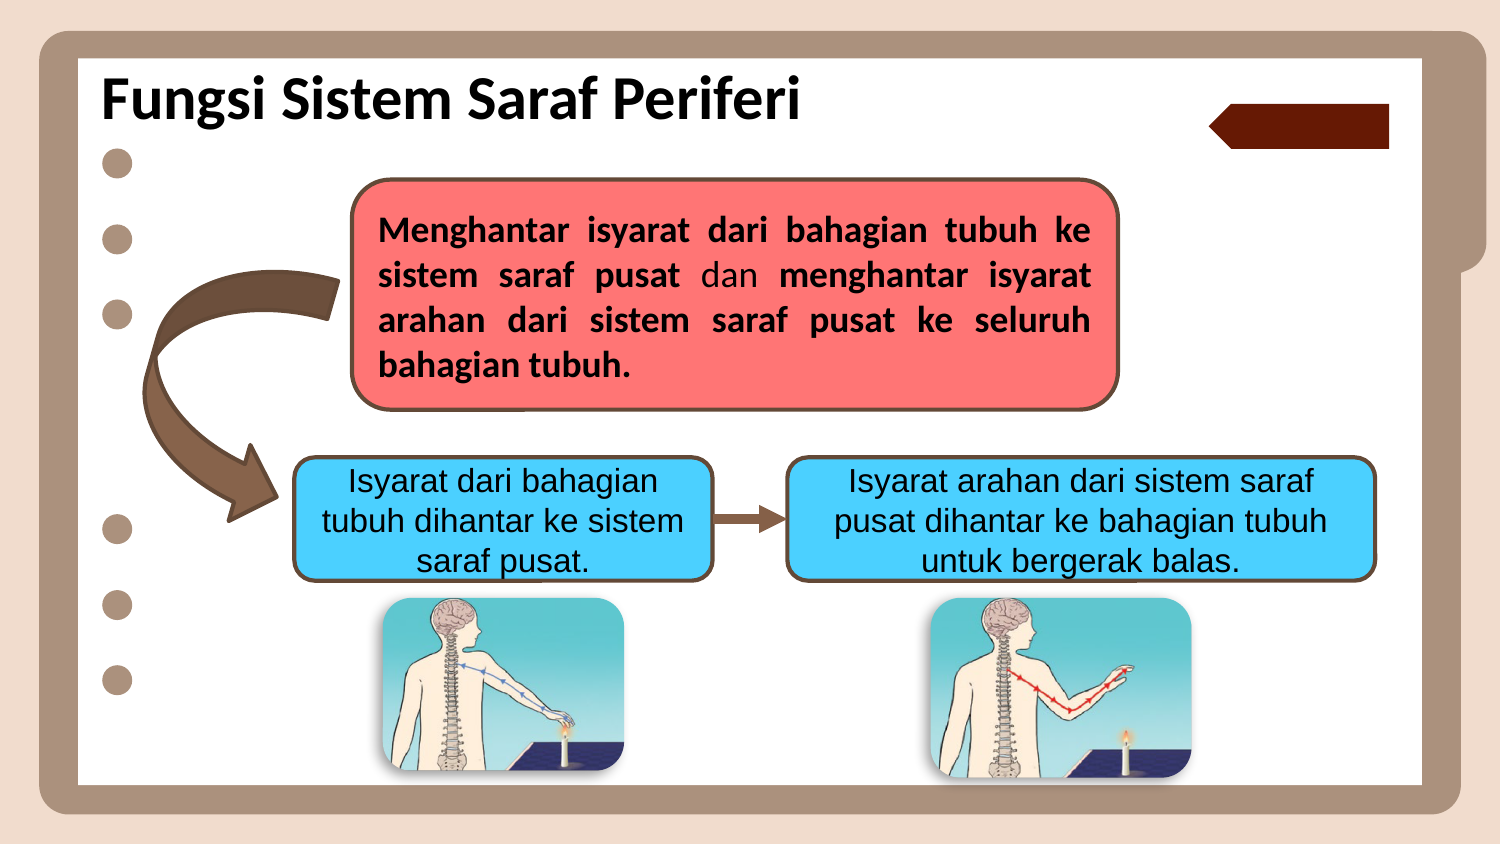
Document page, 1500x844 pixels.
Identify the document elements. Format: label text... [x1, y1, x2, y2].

text_box Isyarat dari bahagian tubuh dihantar ke sistem saraf pusat. [292, 455, 715, 583]
picture [382, 597, 625, 771]
text_box [1208, 103, 1390, 149]
text_box Isyarat arahan dari sistem saraf pusat dihantar ke bahagian tubuh untuk bergerak balas. [785, 455, 1378, 583]
picture [930, 597, 1192, 778]
title Fungsi Sistem Saraf Periferi [86, 42, 919, 132]
text_box Menghantar isyarat dari bahagian tubuh ke sistem saraf pusat dan menghantar isyarat arahan dari sistem saraf pusat ke seluruh bahagian tubuh. [349, 177, 1121, 412]
text_box [142, 269, 341, 523]
